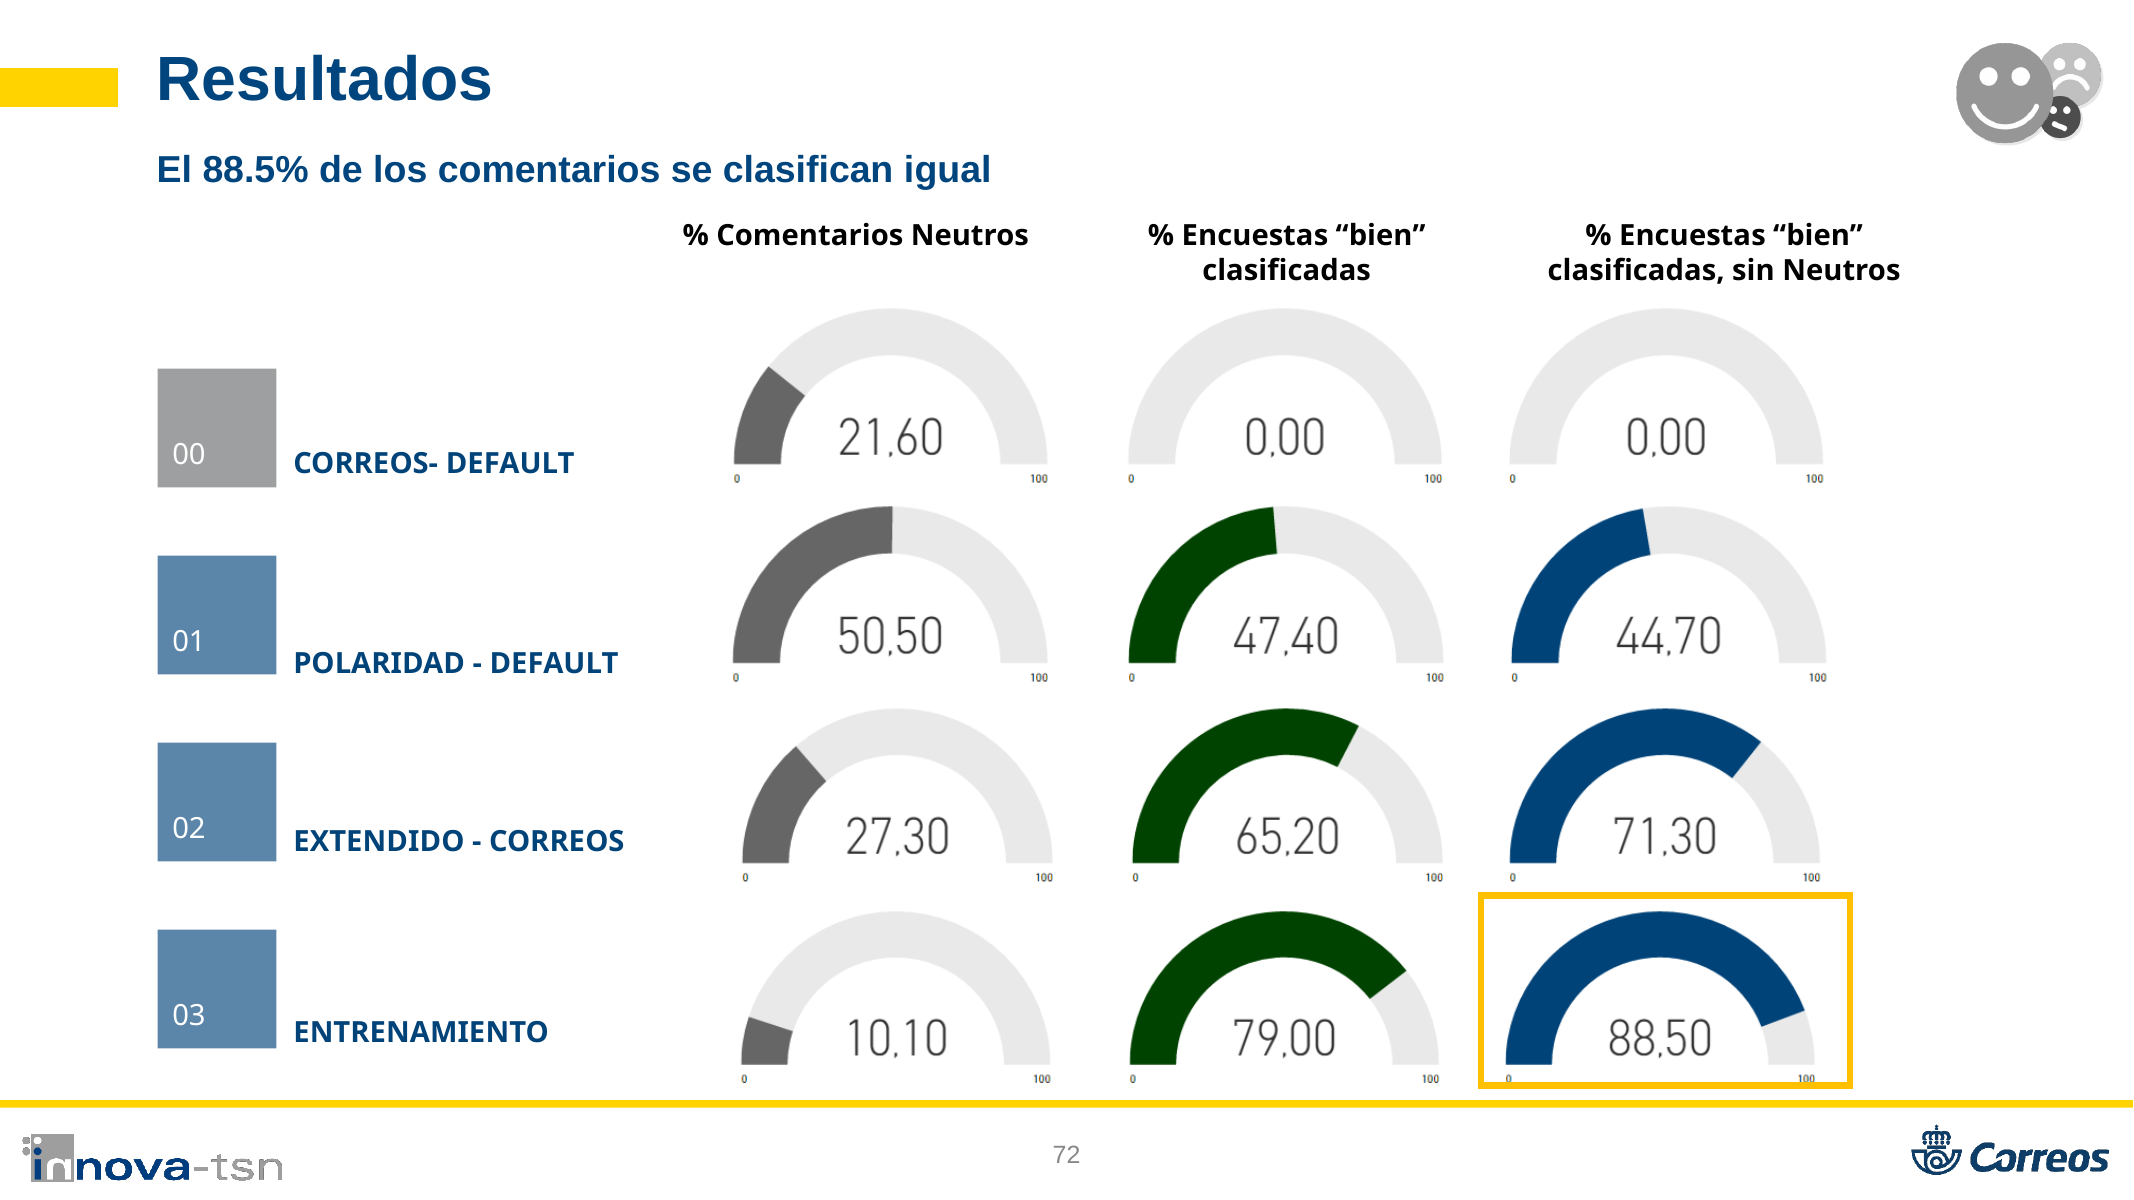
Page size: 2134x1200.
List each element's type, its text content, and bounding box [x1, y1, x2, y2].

title El 88.5% de los comentarios se clasifican igual [141, 147, 2080, 193]
text_box CORREOS- DEFAULT [293, 368, 643, 480]
text_box ENTRENAMIENTO [293, 968, 643, 1049]
picture [728, 700, 1831, 892]
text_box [157, 742, 277, 862]
text_box % Encuestas “bien” clasificadas [1076, 201, 1498, 301]
picture [16, 1127, 287, 1188]
picture [728, 904, 1831, 1086]
picture [1886, 1099, 2134, 1200]
text_box EXTENDIDO - CORREOS [293, 776, 643, 857]
text_box % Encuestas “bien” clasificadas, sin Neutros [1513, 201, 1935, 339]
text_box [157, 555, 277, 675]
text_box % Comentarios Neutros [645, 201, 1067, 339]
picture [728, 501, 1831, 688]
subtitle Resultados [141, 42, 1946, 118]
text_box POLARIDAD - DEFAULT [293, 568, 643, 680]
picture [728, 303, 1831, 489]
picture [1952, 34, 2107, 154]
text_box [157, 929, 277, 1049]
text_box [1826, 895, 1851, 1086]
slide_number 72 [1020, 1107, 1113, 1200]
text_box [157, 368, 277, 488]
